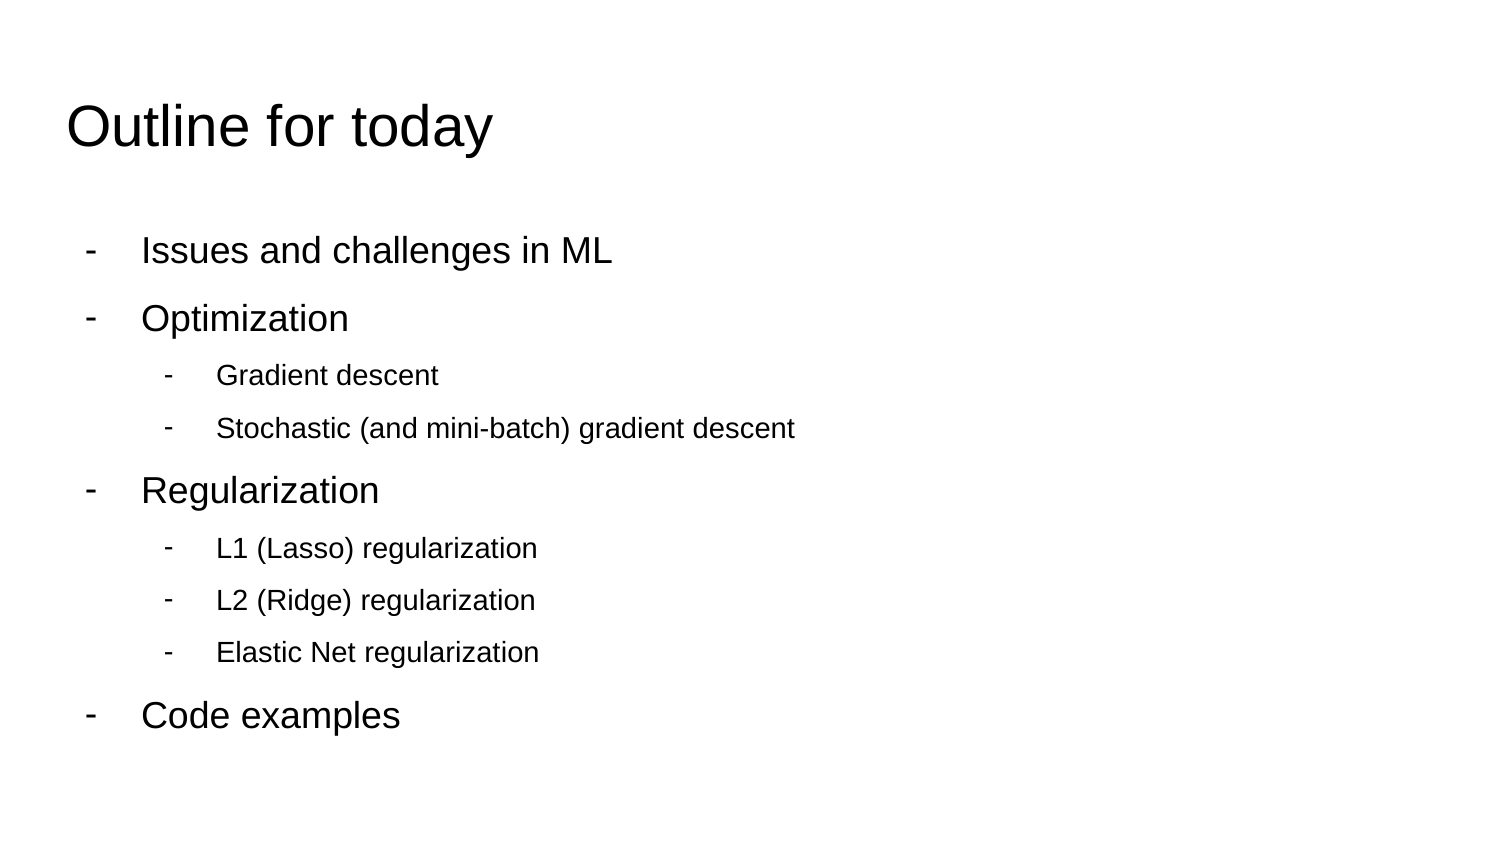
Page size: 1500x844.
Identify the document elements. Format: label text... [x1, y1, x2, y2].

title Outline for today [51, 72, 1449, 167]
list Issues and challenges in ML Optimization Gradient descent Stochastic (and mini-batch) gradient descent Regularization L1 (Lasso) regularization L2 (Ridge) regularization Elastic Net regularization Code examples [51, 189, 1449, 750]
